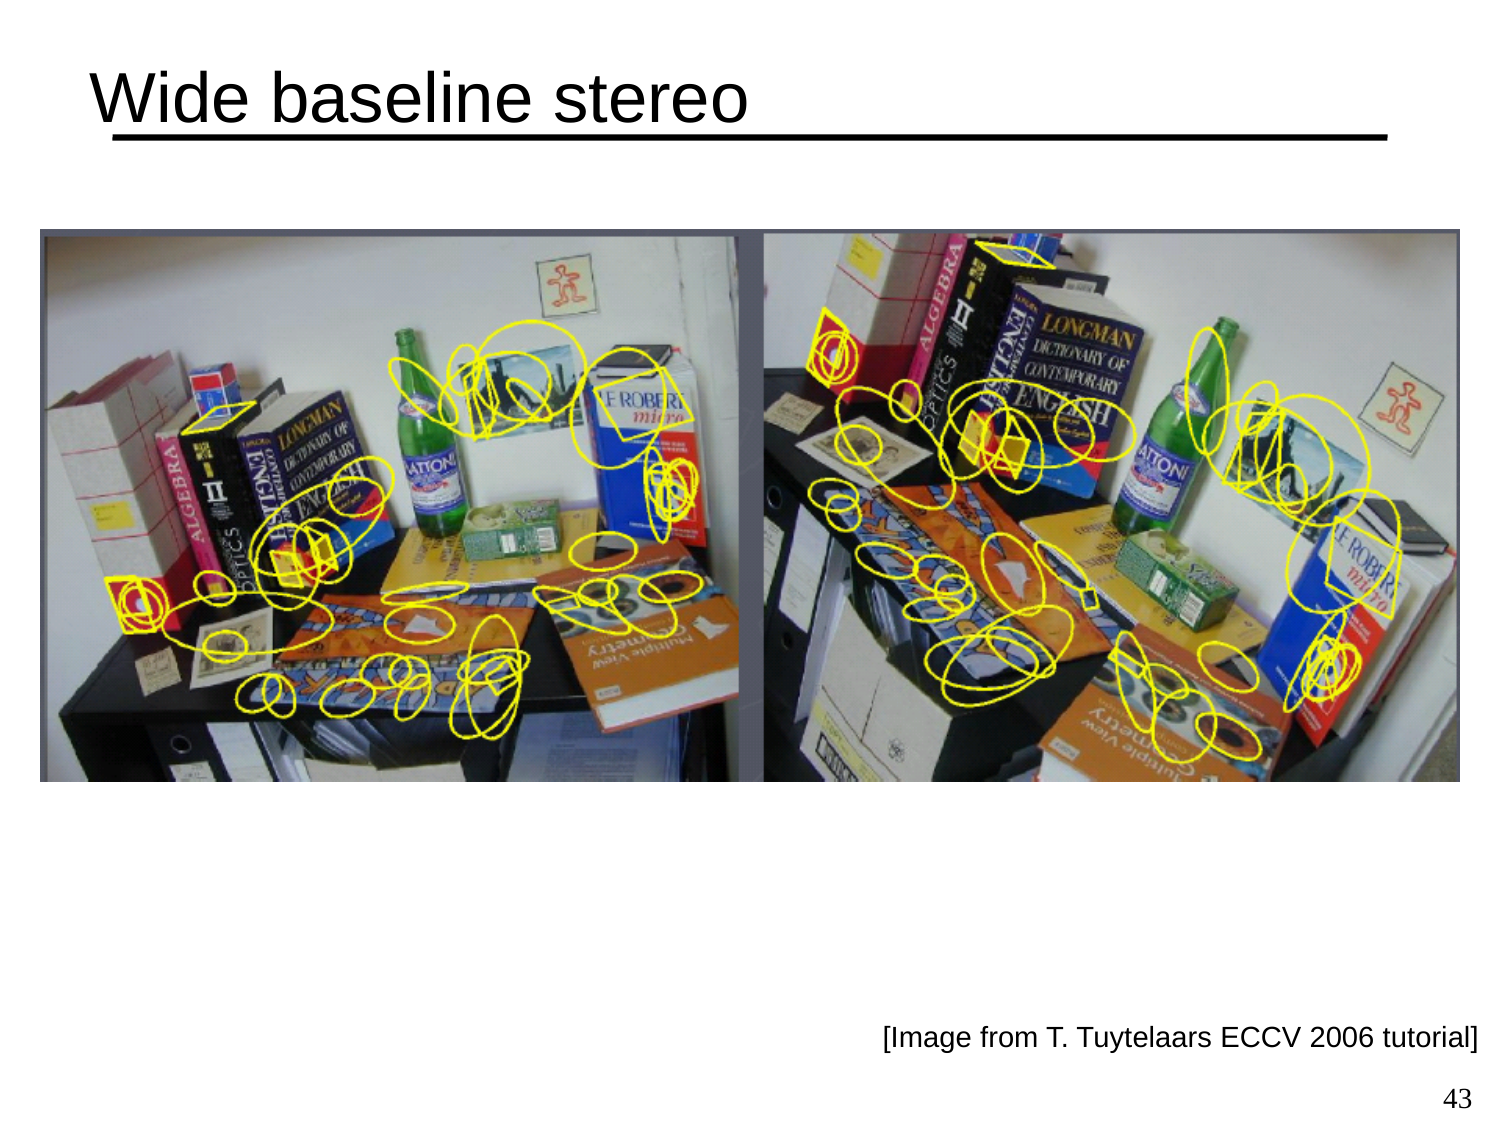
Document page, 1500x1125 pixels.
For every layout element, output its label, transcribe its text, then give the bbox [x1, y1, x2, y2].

text_box 1 [1137, 1071, 1488, 1125]
text_box Wide baseline stereo [75, 0, 1425, 188]
text_box [Image from T. Tuytelaars ECCV 2006 tutorial] [631, 1010, 1495, 1061]
picture [40, 229, 1460, 782]
